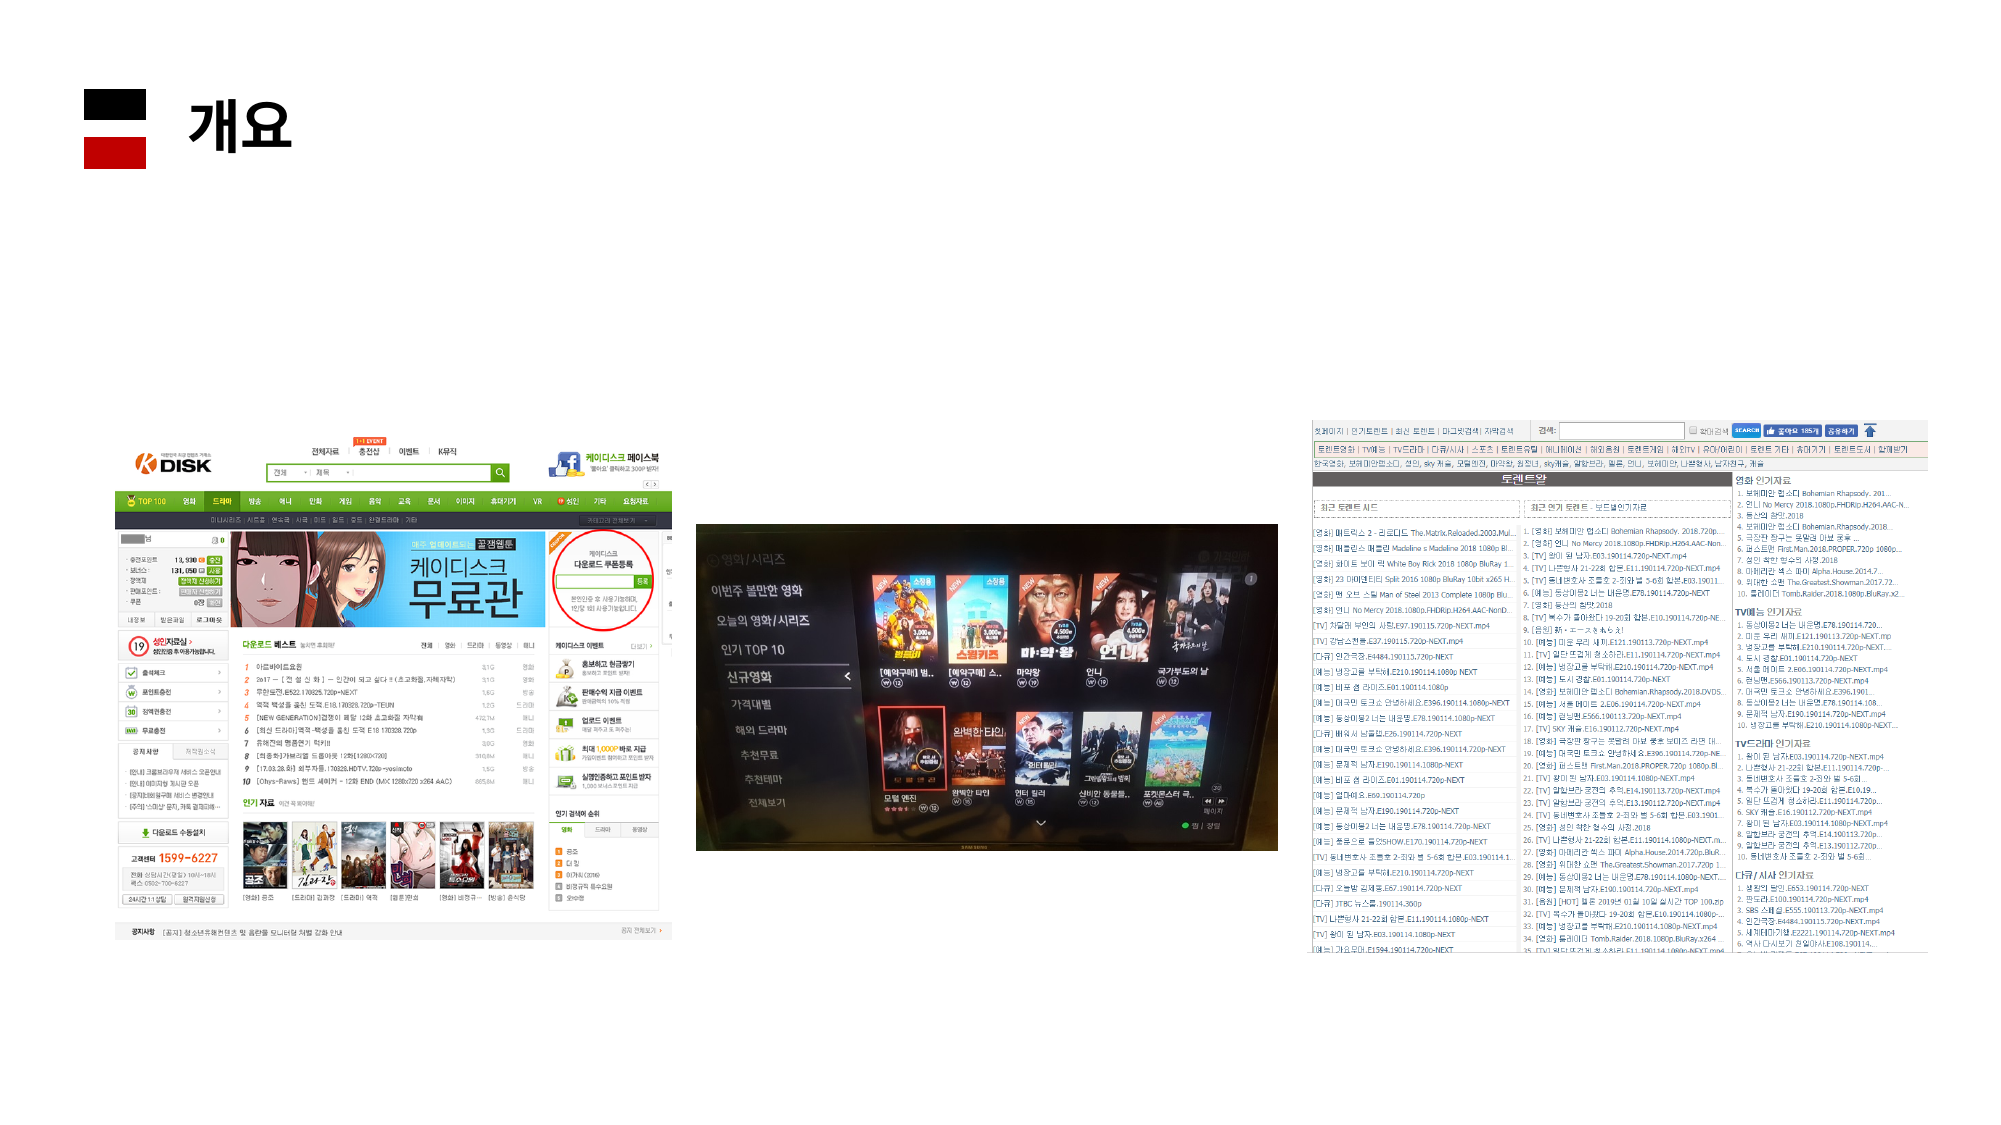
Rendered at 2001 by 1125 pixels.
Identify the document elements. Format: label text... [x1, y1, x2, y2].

text_box [84, 89, 146, 120]
text_box [84, 137, 146, 169]
text_box 개요 [172, 82, 310, 168]
picture [1307, 420, 1928, 953]
picture [696, 524, 1278, 851]
picture [115, 435, 672, 940]
